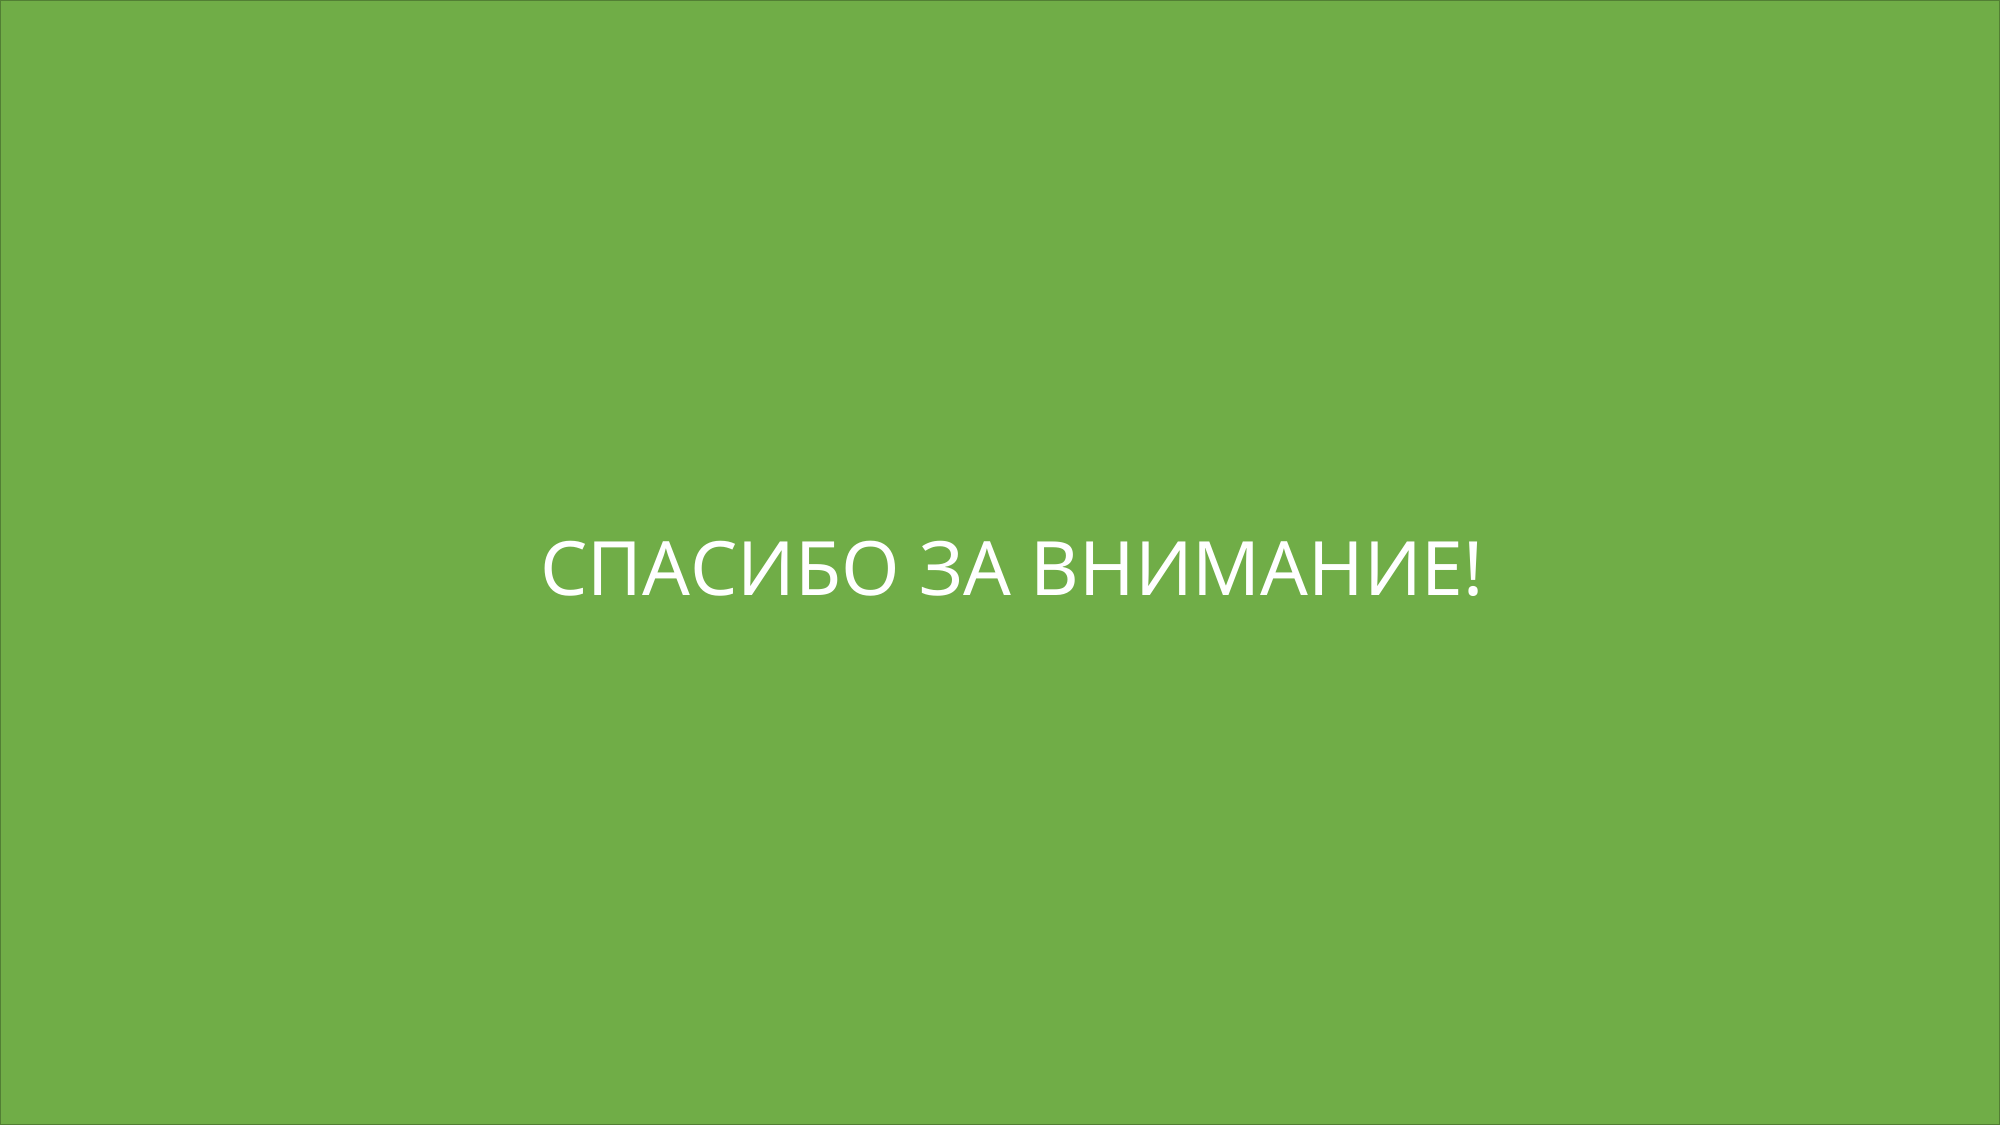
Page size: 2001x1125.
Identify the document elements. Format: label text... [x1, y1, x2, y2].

text_box [0, 0, 2000, 1125]
title СПАСИБО ЗА ВНИМАНИЕ! [330, 227, 1694, 620]
